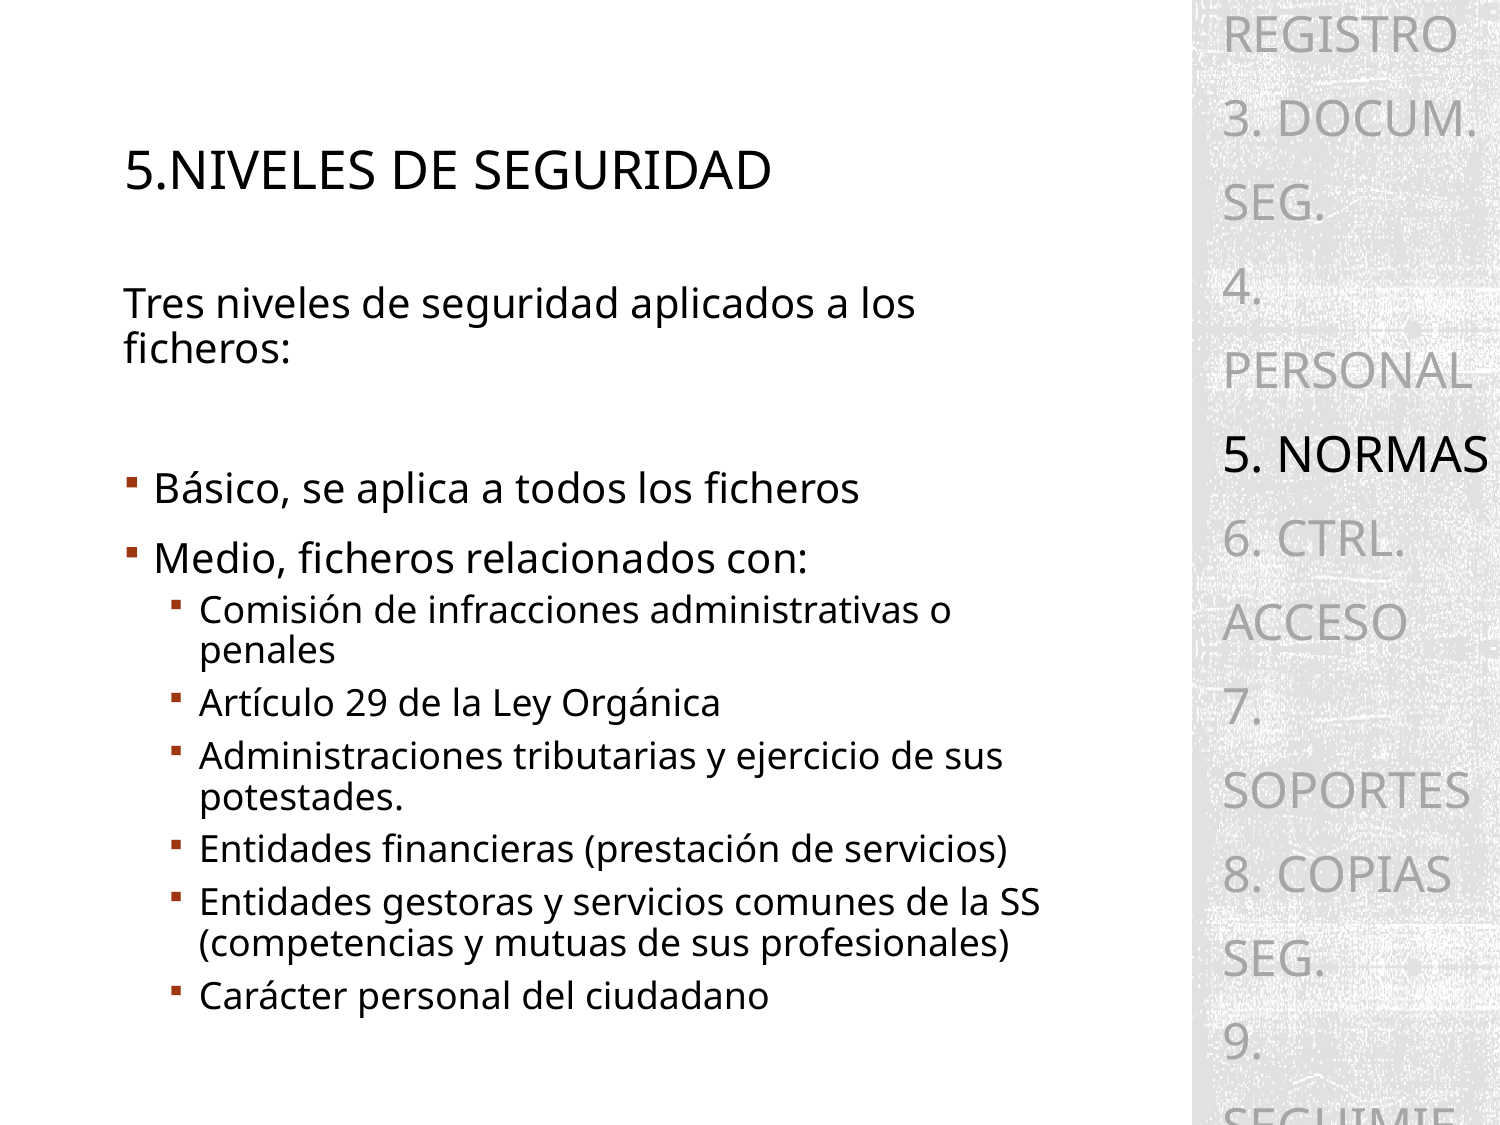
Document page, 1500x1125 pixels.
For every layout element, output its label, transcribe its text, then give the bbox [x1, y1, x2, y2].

picture [1192, 0, 1500, 1125]
text_box 5.Niveles de seguridad [109, 115, 1109, 208]
text_box Tres niveles de seguridad aplicados a los ficheros: Básico, se aplica a todos los ficheros Medio, ficheros relacionados con: Comisión de infracciones administrativas o penales Artículo 29 de la Ley Orgánica Administraciones tributarias y ejercicio de sus potestades. Entidades financieras (prestación de servicios) Entidades gestoras y servicios comunes de la SS (competencias y mutuas de sus profesionales) Carácter personal del ciudadano [109, 275, 1109, 640]
